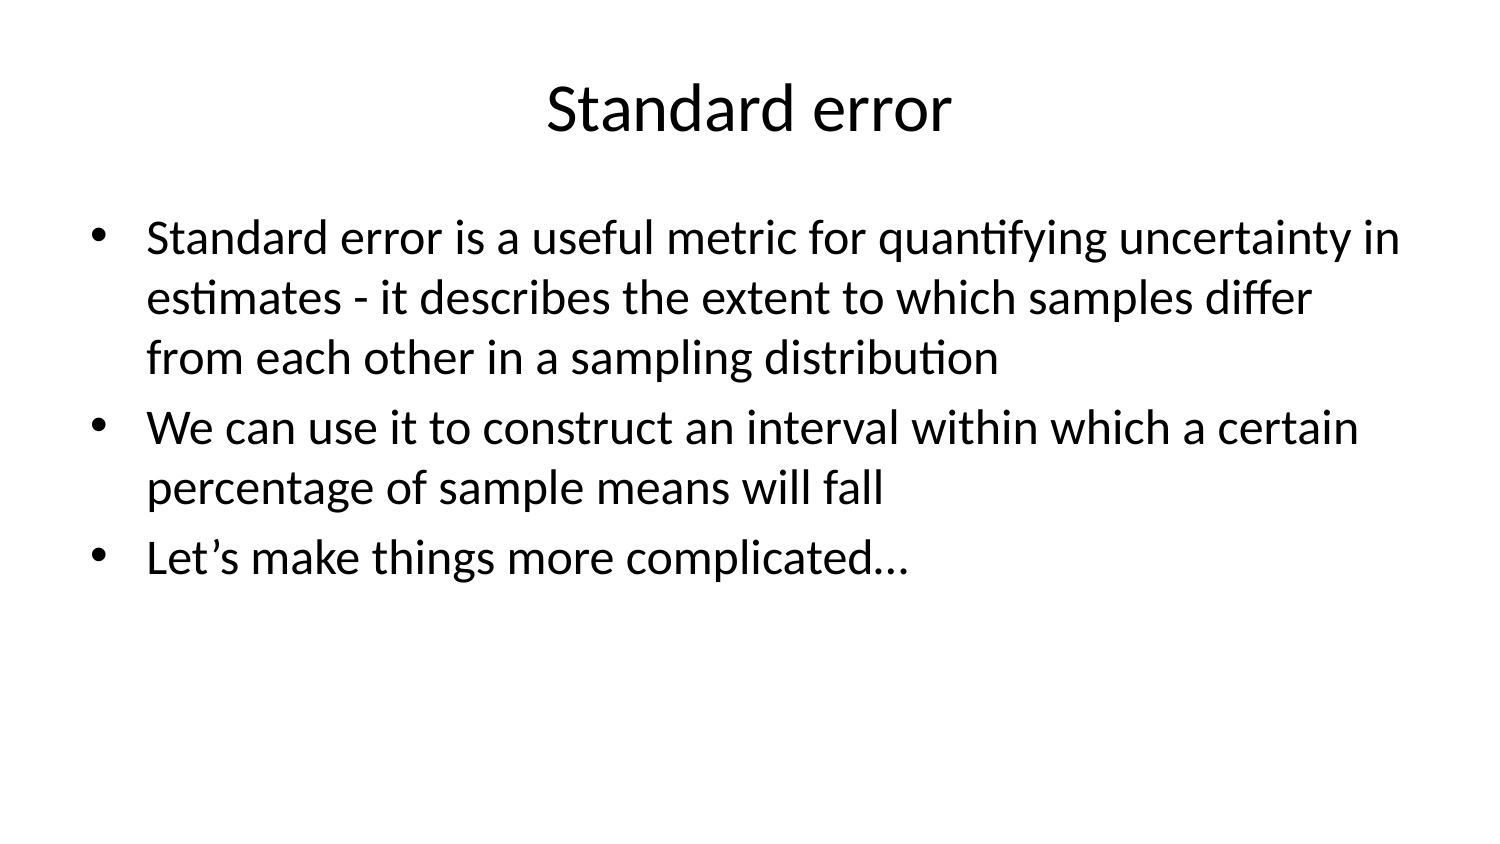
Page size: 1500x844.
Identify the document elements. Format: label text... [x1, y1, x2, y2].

list Standard error is a useful metric for quantifying uncertainty in estimates - it describes the extent to which samples differ from each other in a sampling distribution We can use it to construct an interval within which a certain percentage of sample means will fall Let’s make things more complicated… [75, 196, 1425, 754]
title Standard error [75, 33, 1425, 175]
